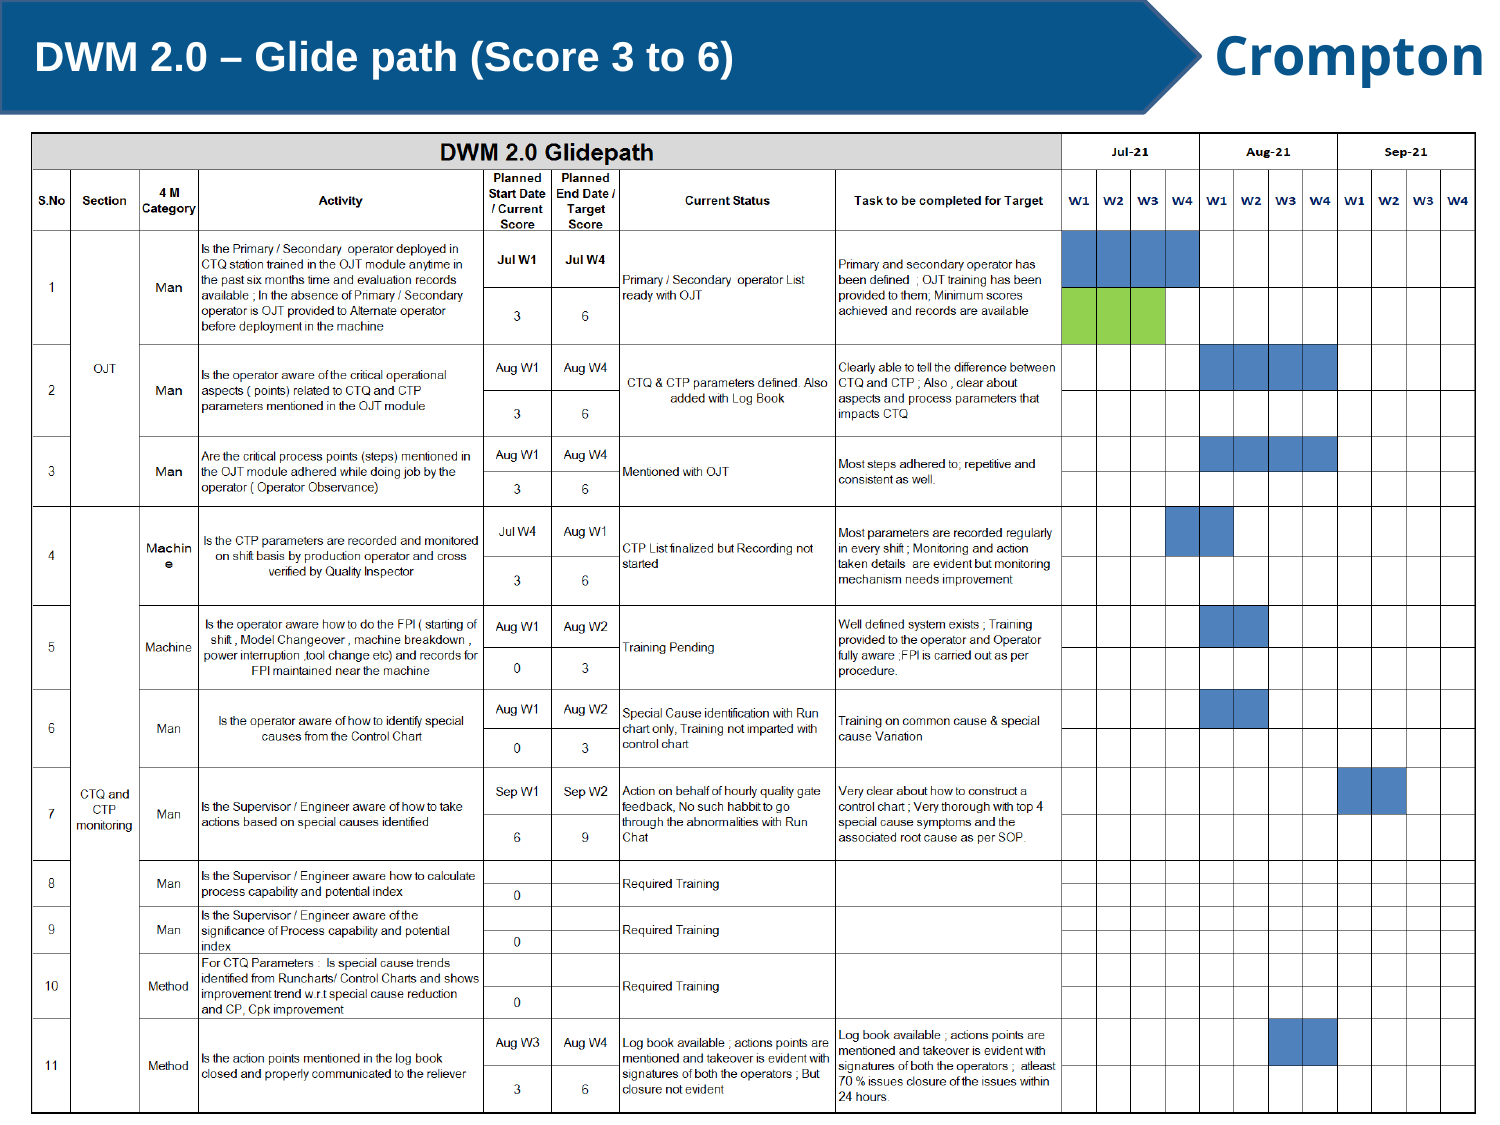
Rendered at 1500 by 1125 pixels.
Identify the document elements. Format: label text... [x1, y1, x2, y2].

picture [32, 133, 1476, 1113]
text_box DWM 2.0 – Glide path (Score 3 to 6) [32, 26, 1024, 80]
